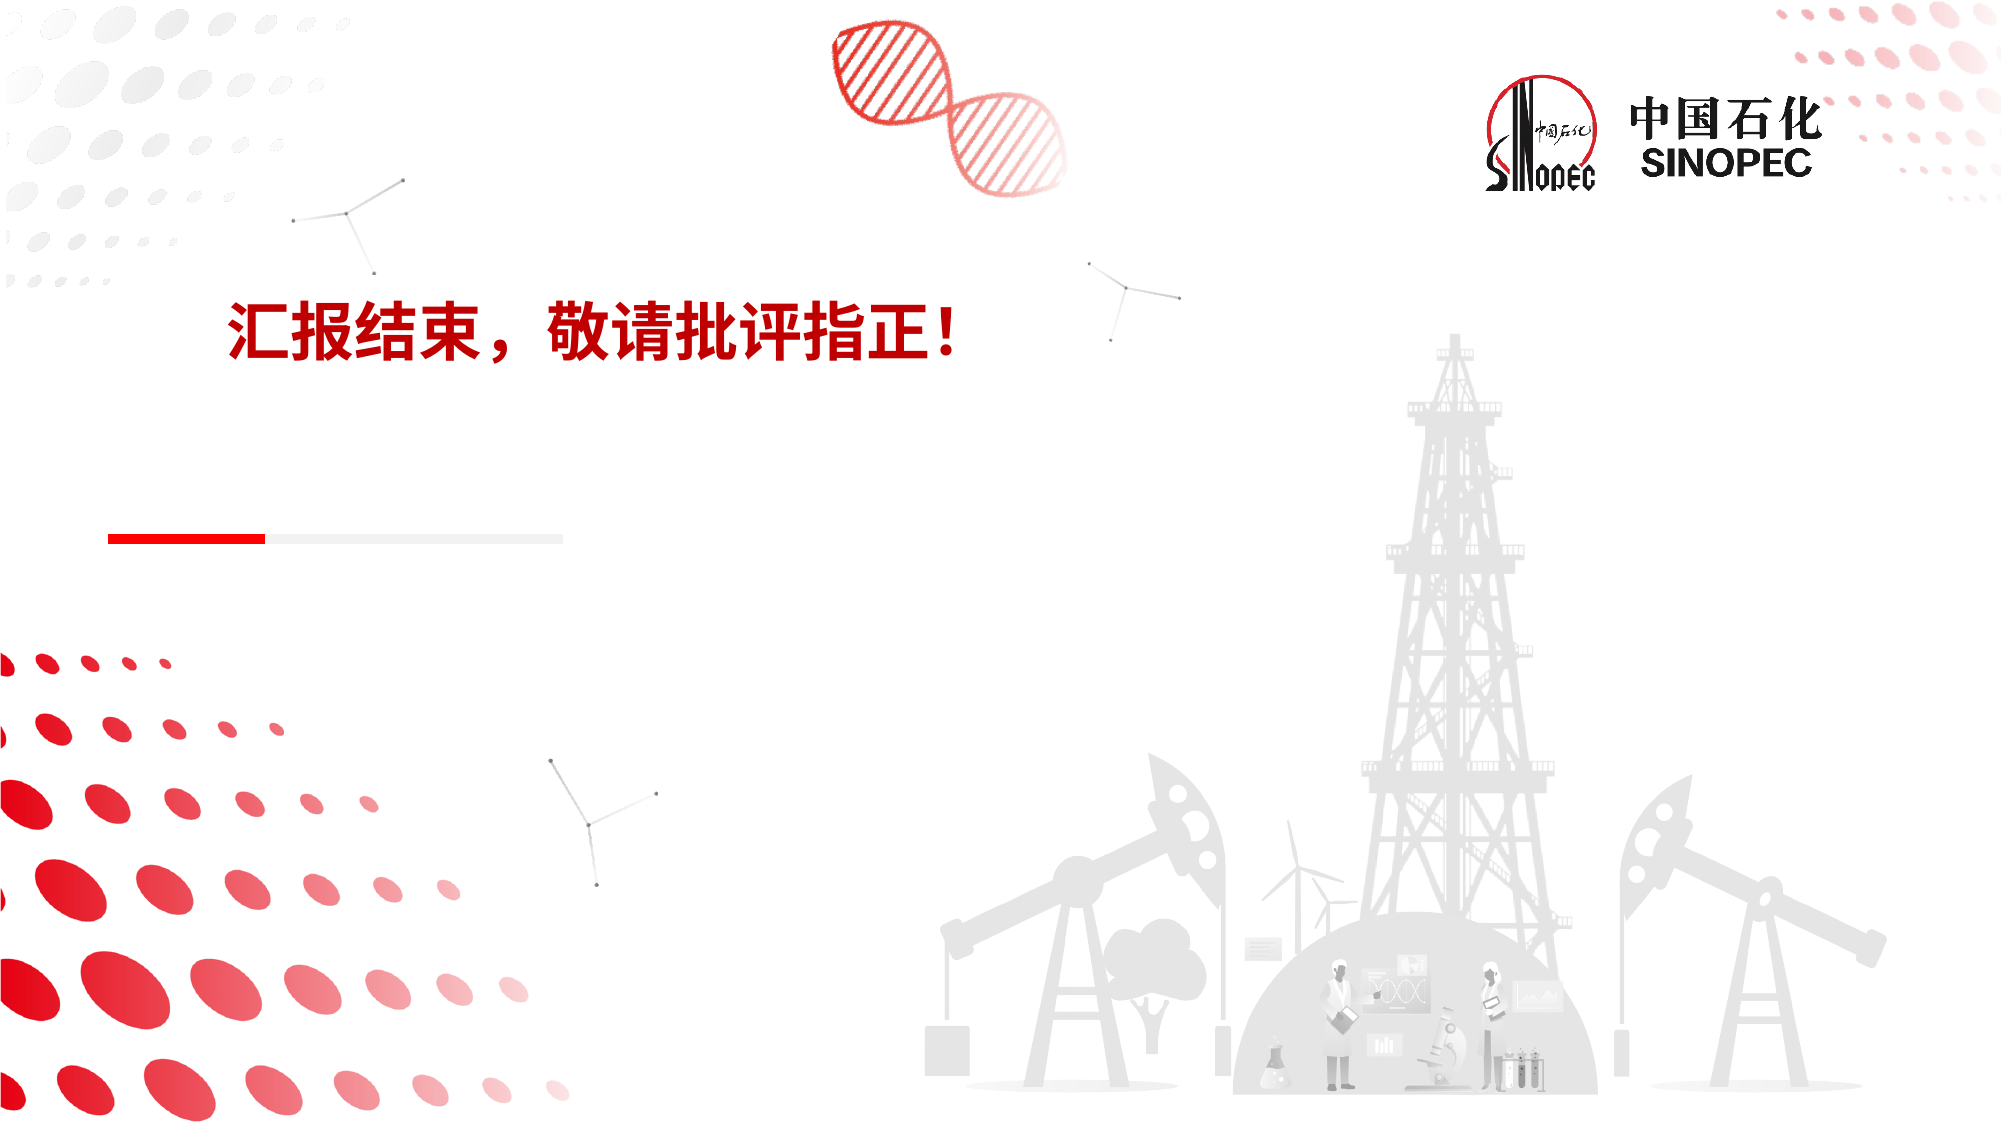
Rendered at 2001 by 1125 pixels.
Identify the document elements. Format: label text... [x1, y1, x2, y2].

picture [0, 486, 638, 1125]
picture [747, 0, 1913, 1108]
title 汇报结束，敬请批评指正！ [211, 292, 1232, 455]
